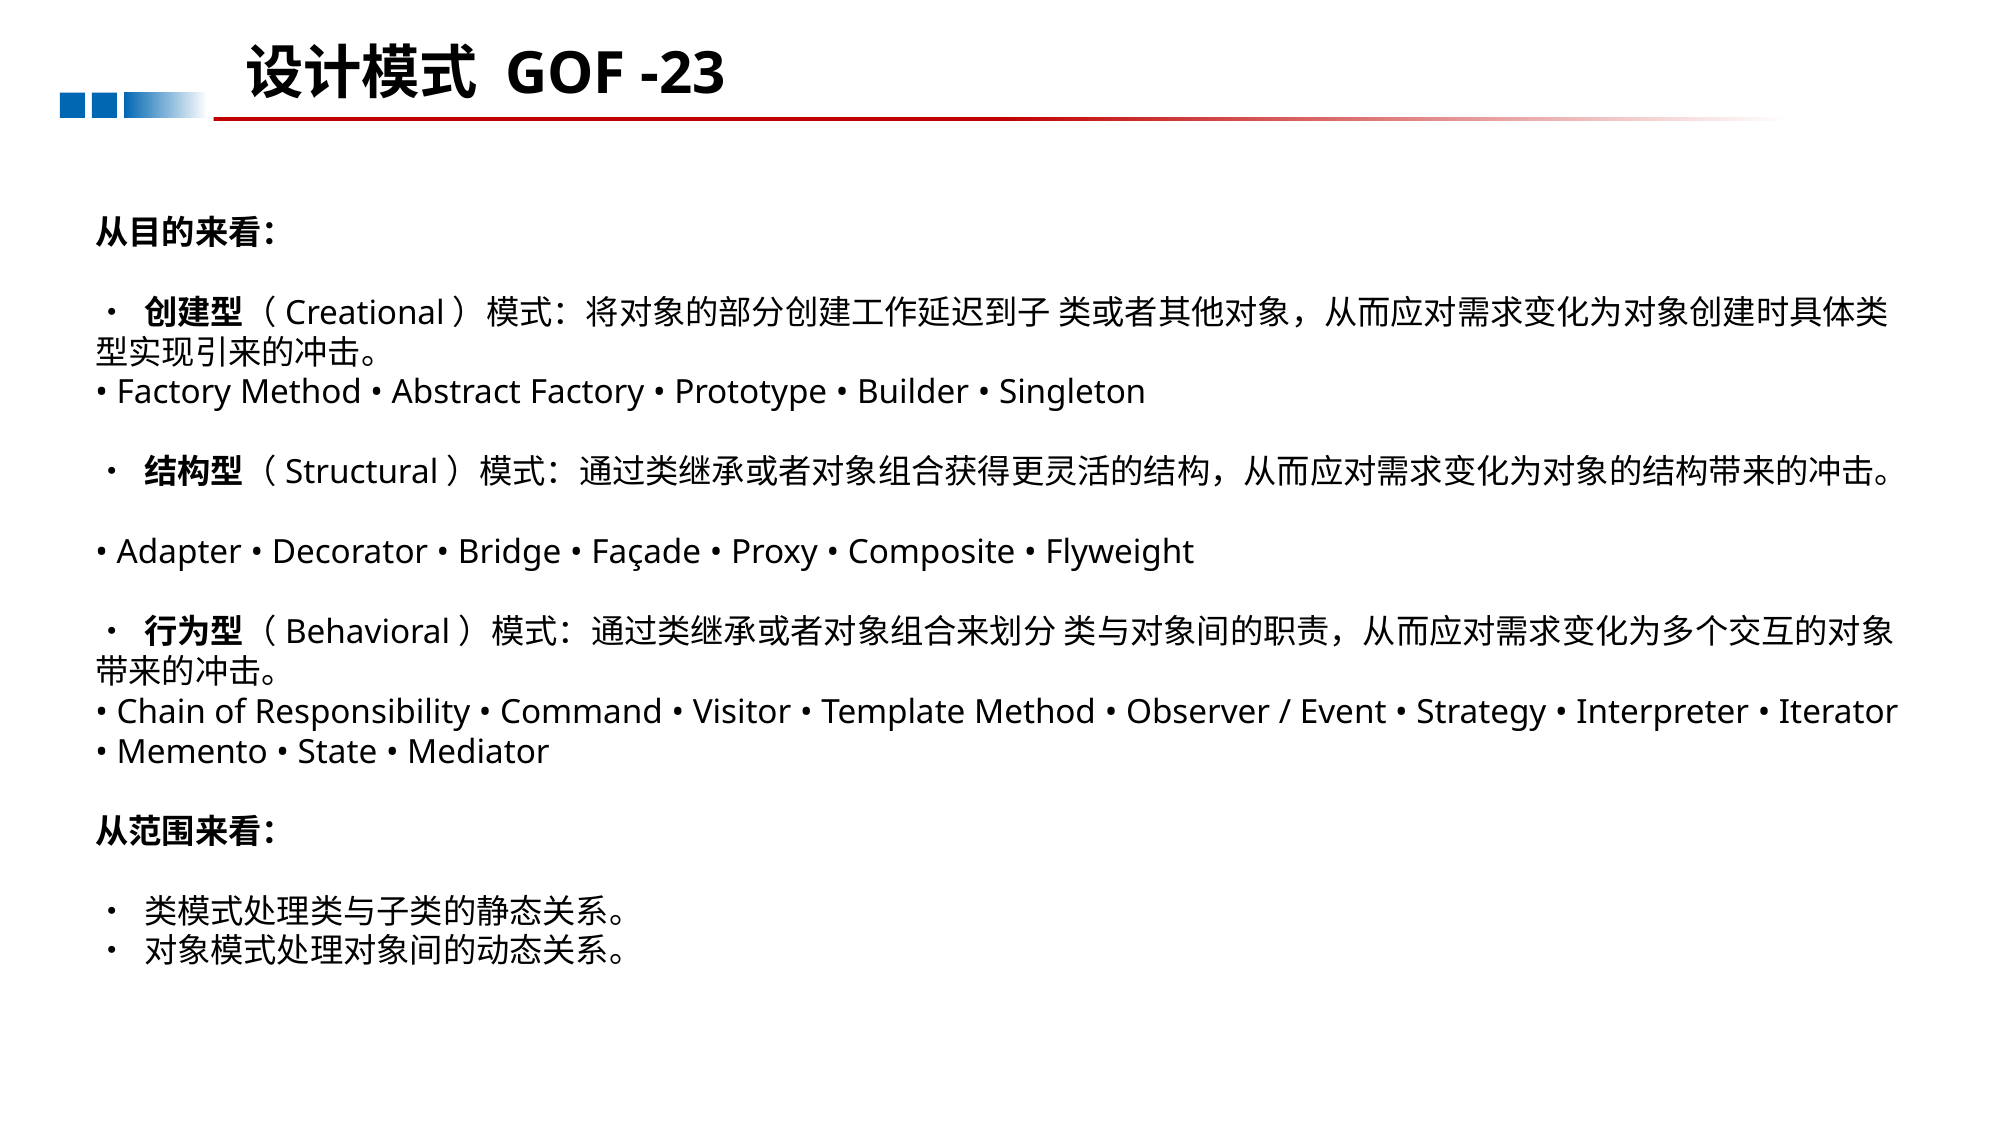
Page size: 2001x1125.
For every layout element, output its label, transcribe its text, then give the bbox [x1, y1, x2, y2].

text_box 设计模式 GOF -23 [230, 28, 1968, 113]
text_box 从目的来看： • 创建型（Creational）模式：将对象的部分创建工作延迟到子 类或者其他对象，从而应对需求变化为对象创建时具体类型实现引来的冲击。 • Factory Method • Abstract Factory • Prototype • Builder • Singleton • 结构型（Structural）模式：通过类继承或者对象组合获得更灵活的结构，从而应对需求变化为对象的结构带来的冲击。 • Adapter • Decorator • Bridge • Façade • Proxy • Composite • Flyweight • 行为型（Behavioral）模式：通过类继承或者对象组合来划分 类与对象间的职责，从而应对需求变化为多个交互的对象带来的冲击。 • Chain of Responsibility • Command • Visitor • Template Method • Observer / Event • Strategy • Interpreter • Iterator • Memento • State • Mediator 从范围来看： • 类模式处理类与子类的静态关系。 • 对象模式处理对象间的动态关系。 [80, 203, 1921, 977]
